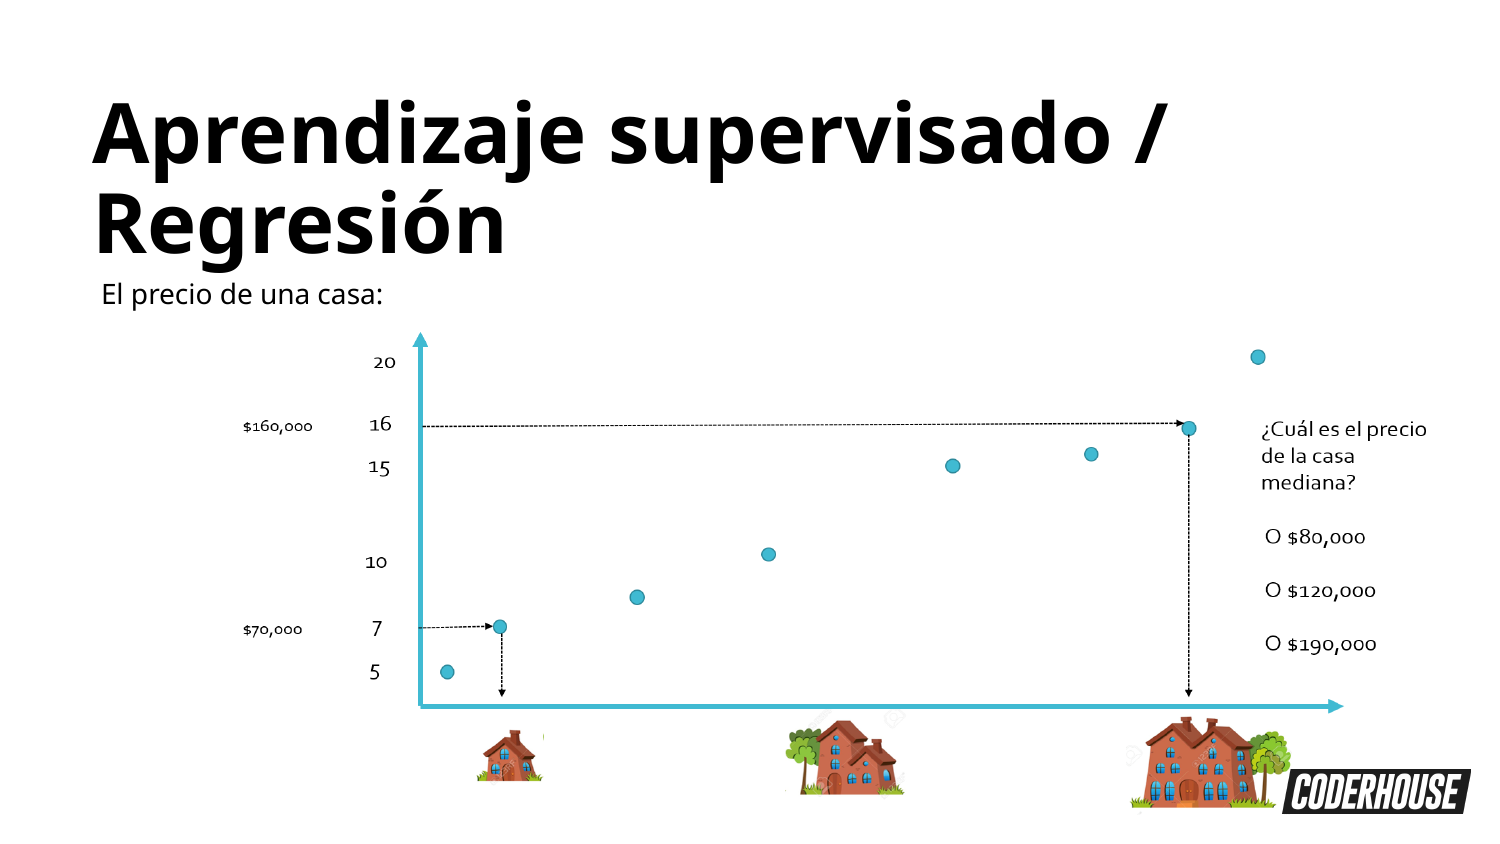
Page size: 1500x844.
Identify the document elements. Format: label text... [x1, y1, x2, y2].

text_box Aprendizaje supervisado / Regresión [77, 76, 1414, 287]
text_box El precio de una casa: [85, 268, 836, 318]
picture [230, 317, 1471, 822]
